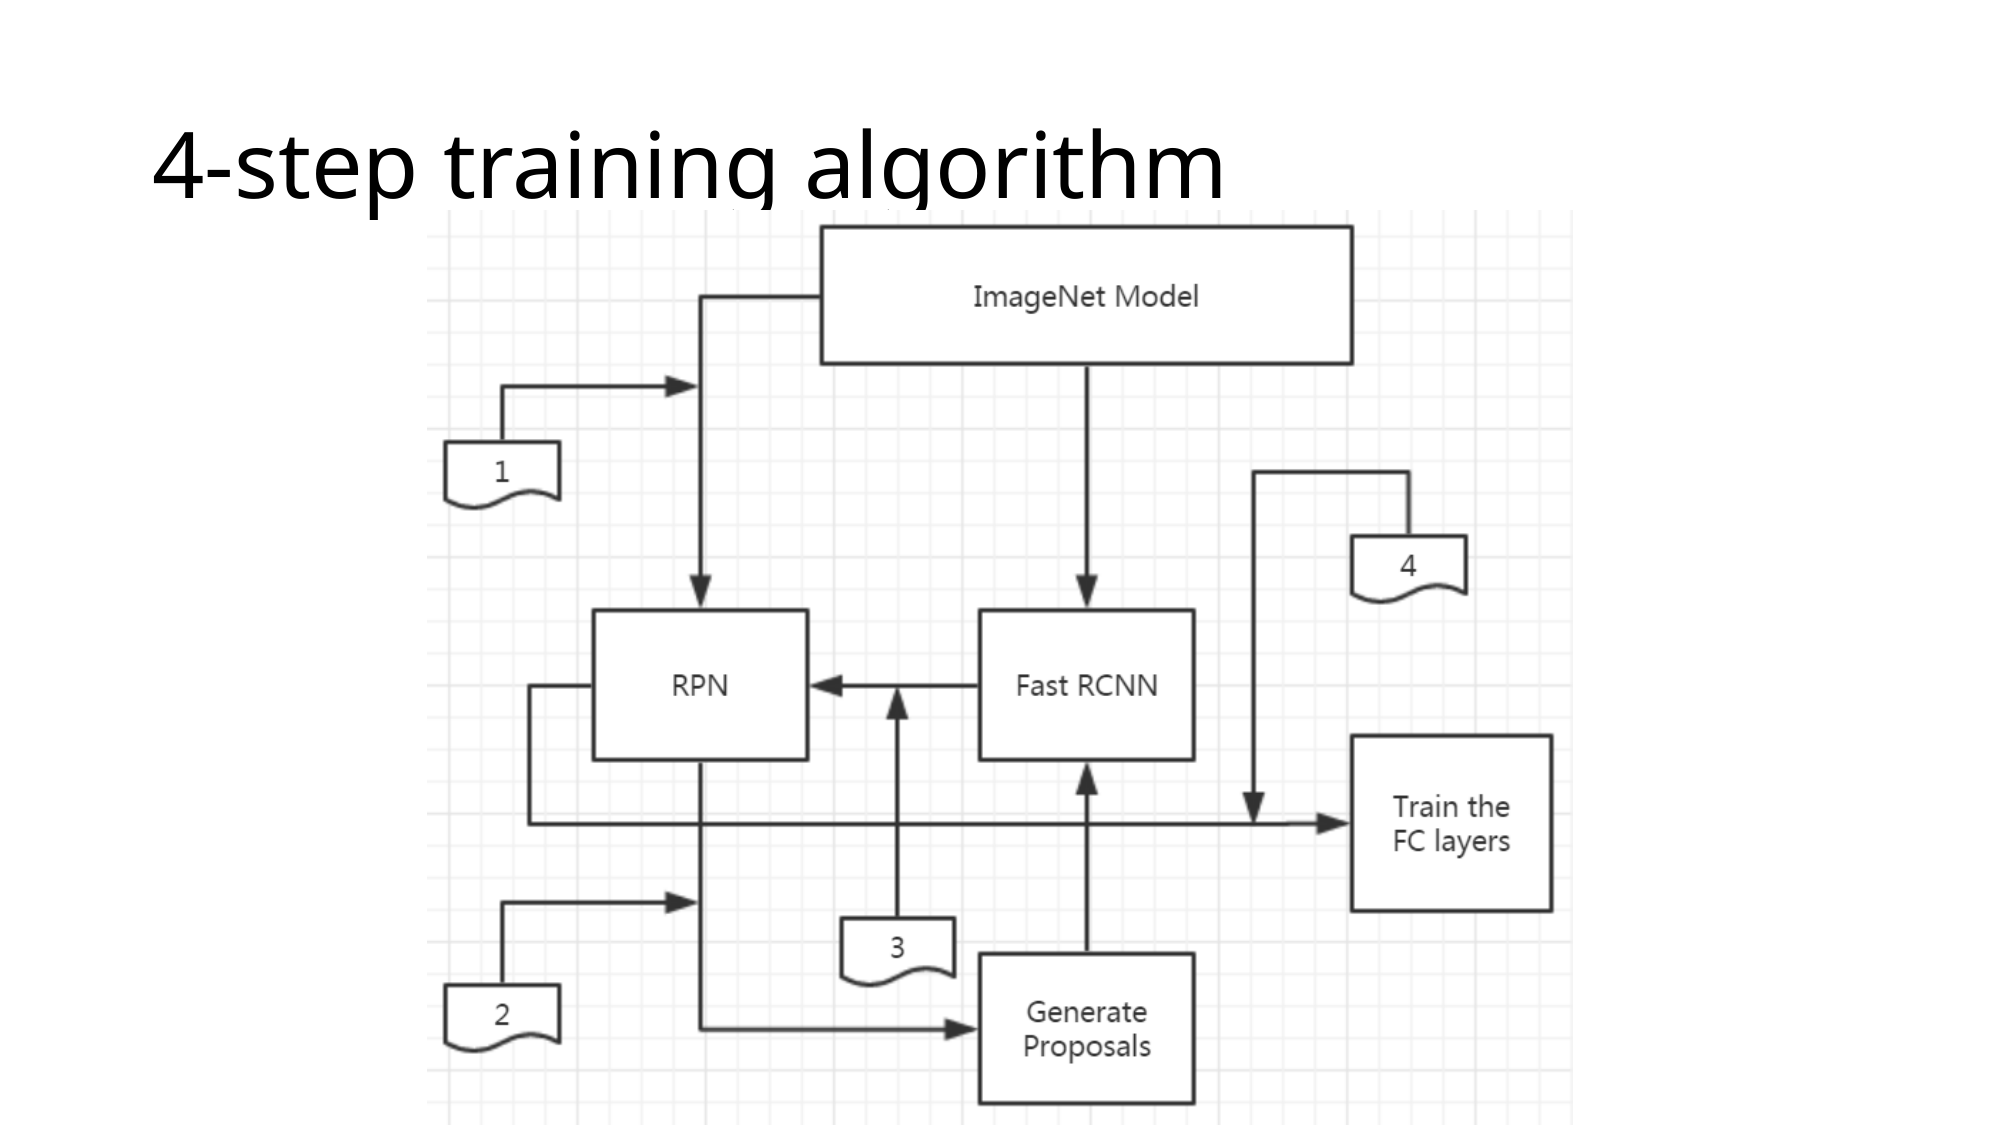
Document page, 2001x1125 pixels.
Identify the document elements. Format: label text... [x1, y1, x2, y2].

picture [427, 210, 1573, 1125]
title 4-step training algorithm [137, 59, 1863, 278]
